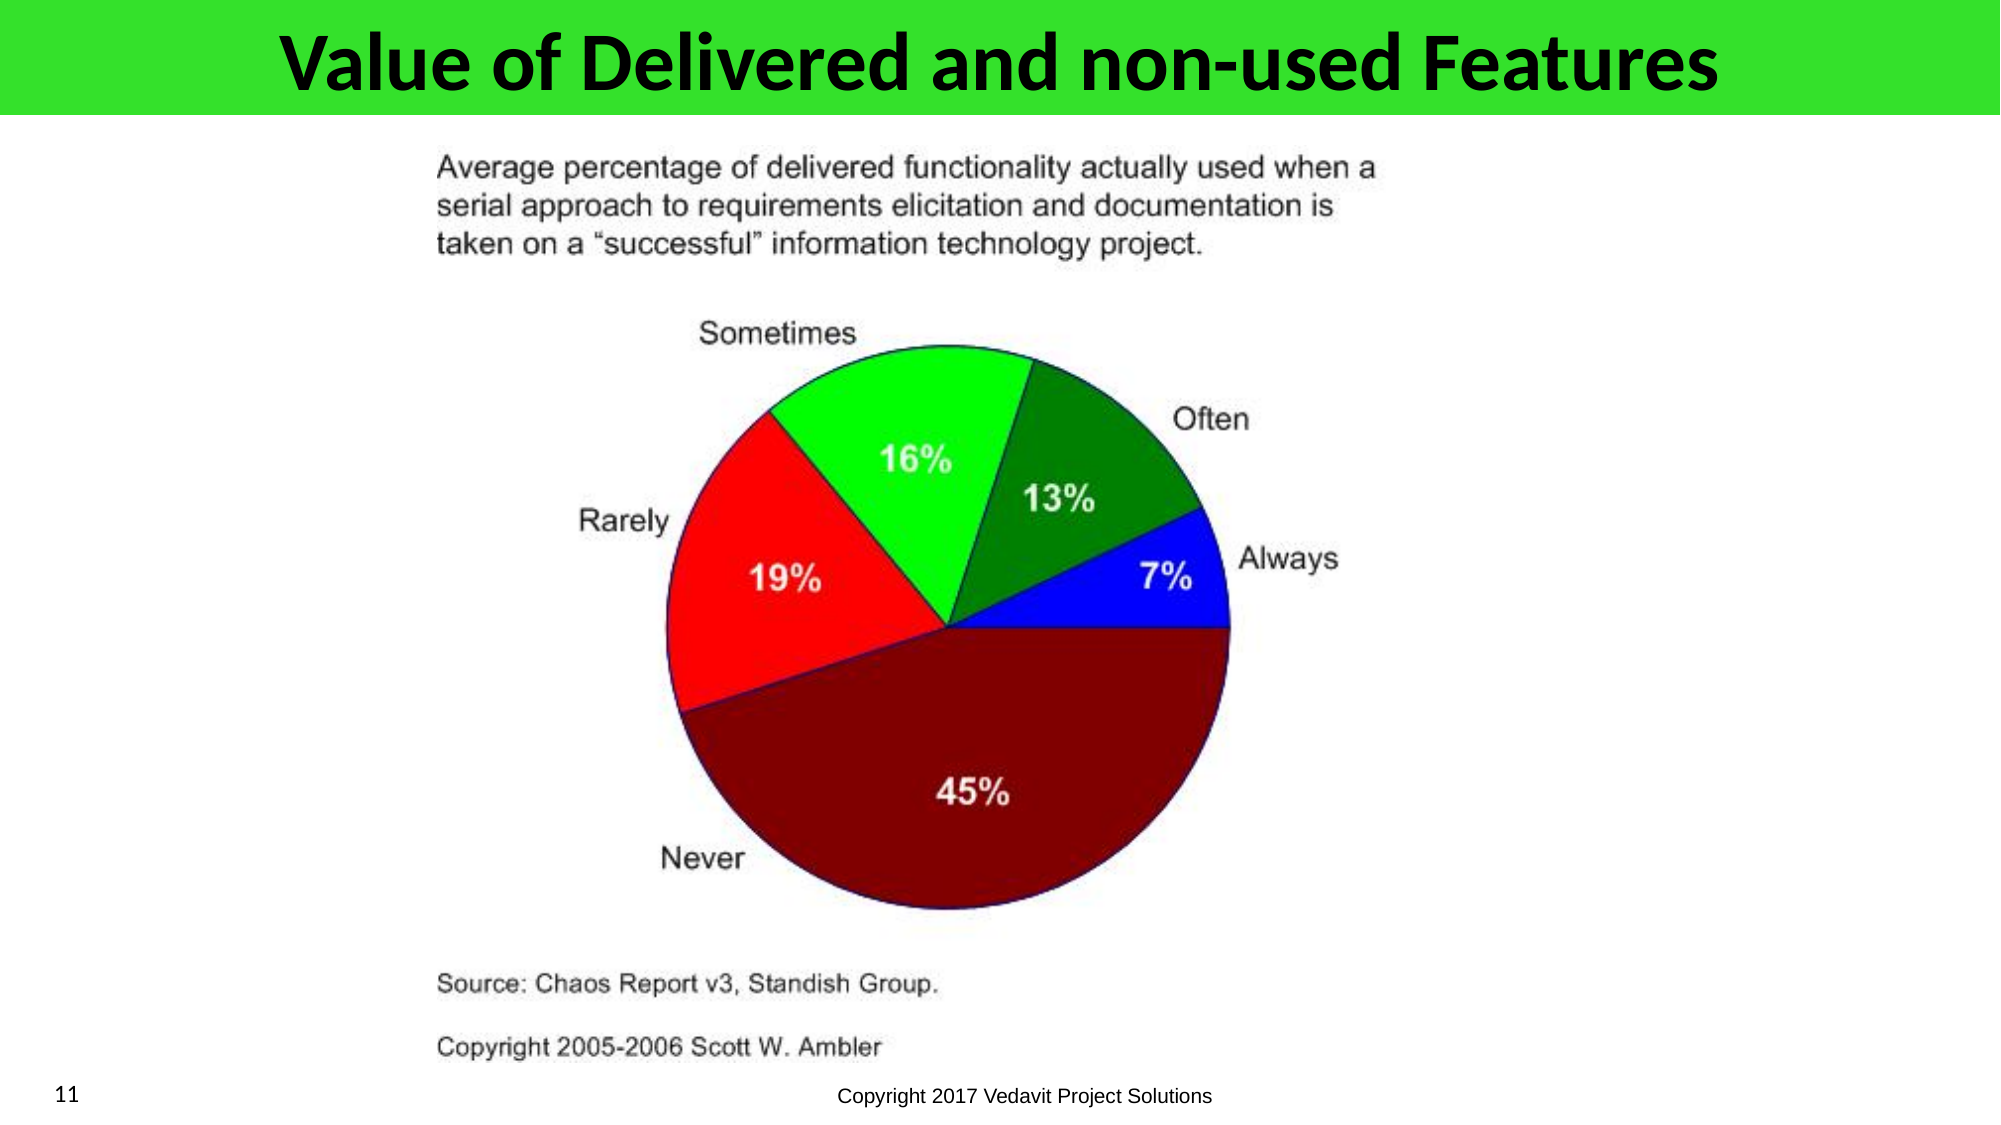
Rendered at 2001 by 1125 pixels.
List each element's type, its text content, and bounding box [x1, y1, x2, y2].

picture [437, 145, 1387, 1063]
slide_number 11 [0, 1062, 134, 1123]
title Value of Delivered and non-used Features [0, 0, 2000, 115]
